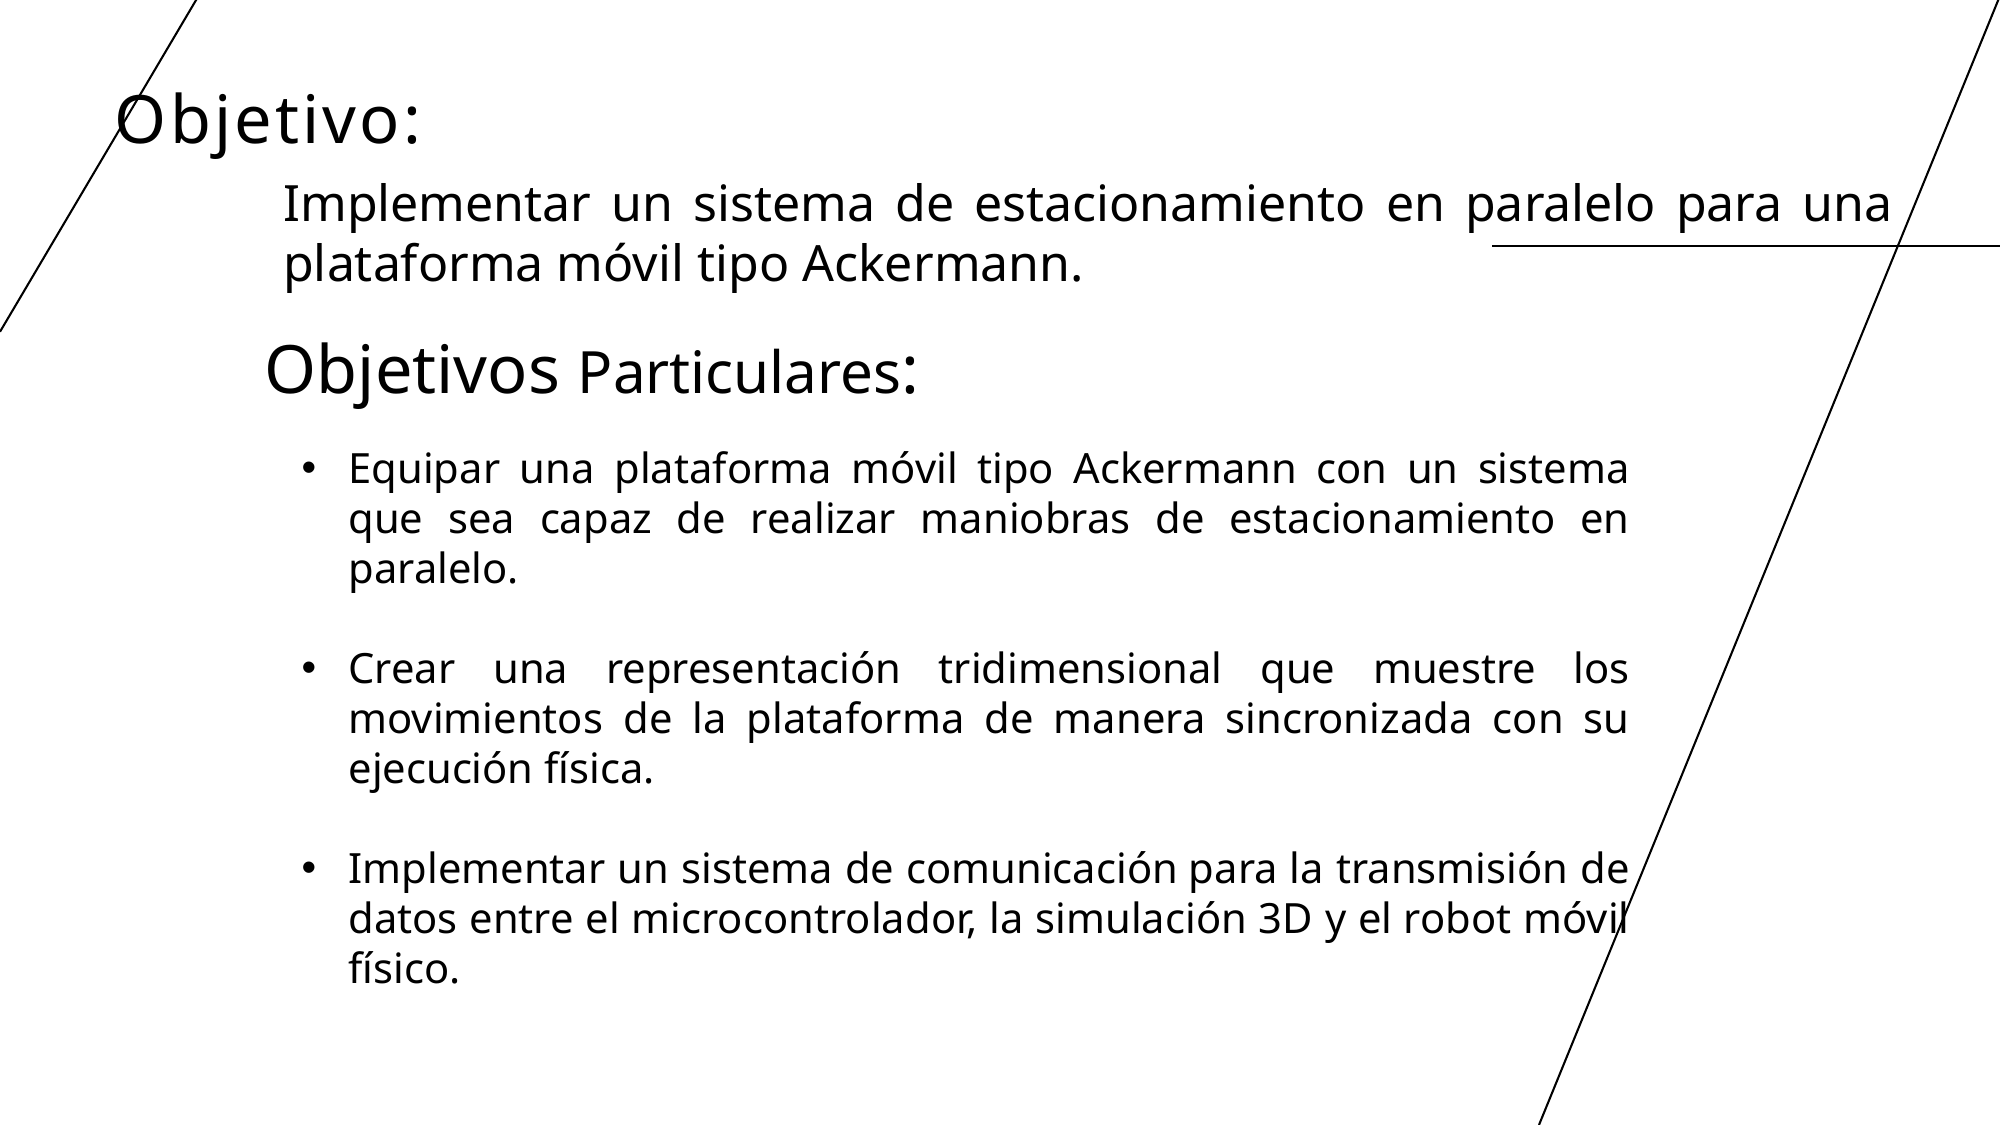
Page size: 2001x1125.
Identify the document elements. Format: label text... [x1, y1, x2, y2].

title Objetivo: [14, 52, 523, 166]
text_box Implementar un sistema de estacionamiento en paralelo para una plataforma móvil tipo Ackermann. [268, 163, 1909, 299]
text_box Objetivos Particulares: [249, 319, 1250, 414]
text_box Equipar una plataforma móvil tipo Ackermann con un sistema que sea capaz de realizar maniobras de estacionamiento en paralelo. Crear una representación tridimensional que muestre los movimientos de la plataforma de manera sincronizada con su ejecución física. Implementar un sistema de comunicación para la transmisión de datos entre el microcontrolador, la simulación 3D y el robot móvil físico. [286, 434, 1646, 1000]
